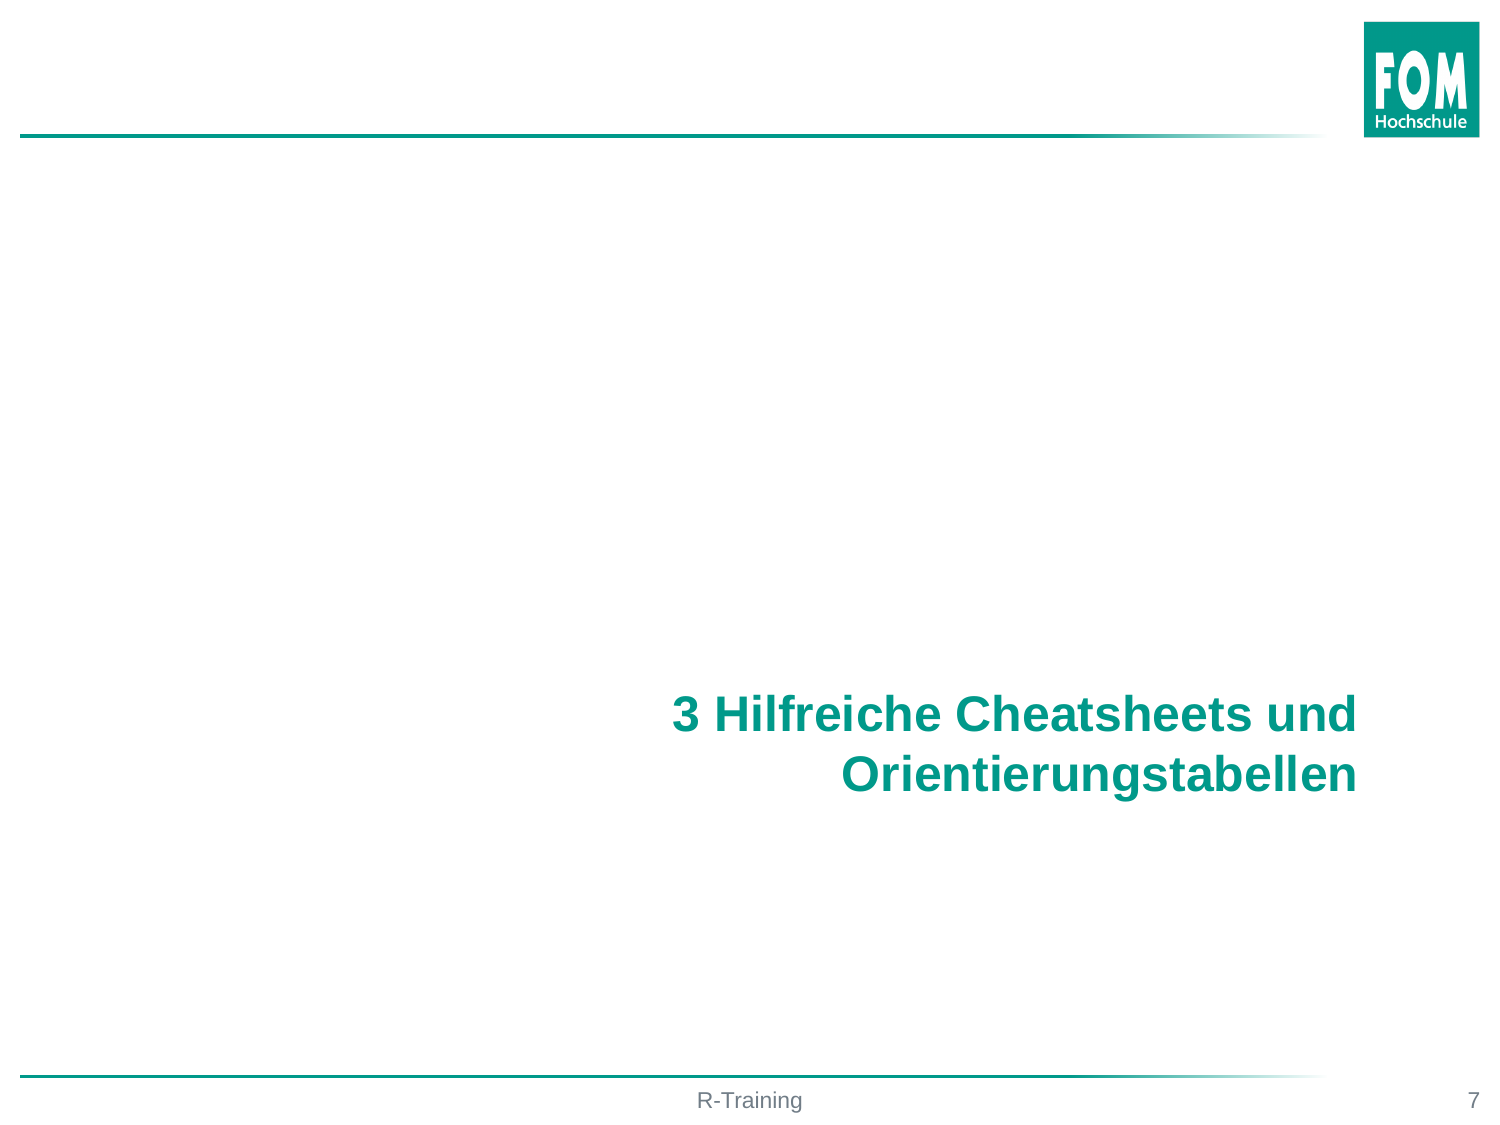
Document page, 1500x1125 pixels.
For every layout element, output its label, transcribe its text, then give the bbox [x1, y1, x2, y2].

list 3 Hilfreiche Cheatsheets und Orientierungstabellen [260, 604, 1374, 810]
picture [1363, 21, 1480, 138]
footer R-Training [293, 1078, 1207, 1125]
slide_number 7 [1245, 1078, 1495, 1125]
